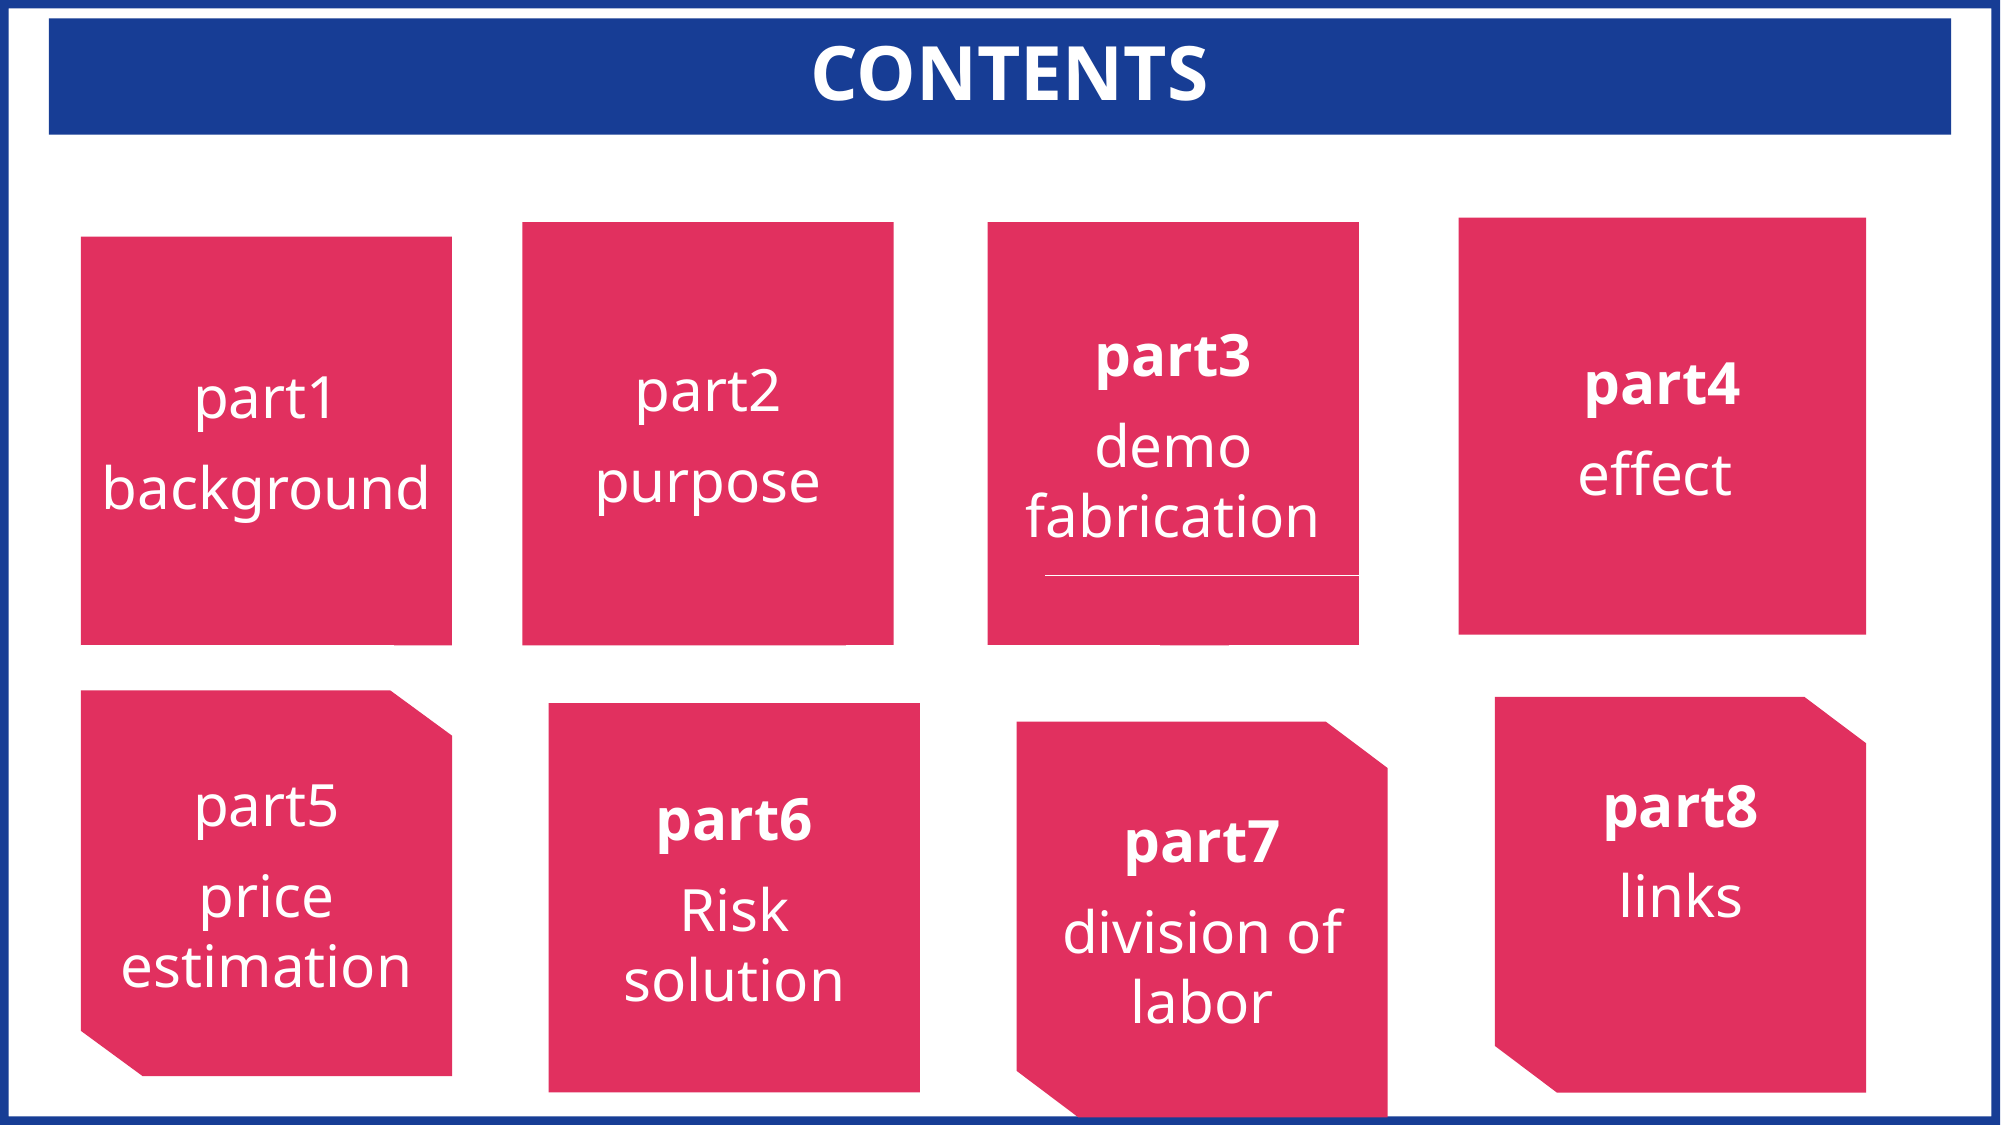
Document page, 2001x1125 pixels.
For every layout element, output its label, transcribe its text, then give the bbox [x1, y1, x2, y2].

list part6 Risk solution [548, 703, 920, 1093]
text_box part8 links [1494, 696, 1867, 1093]
list part1 background [80, 236, 452, 646]
list part4 effect [1458, 217, 1867, 635]
text_box part5 price estimation [80, 690, 453, 1077]
list CONTENTS [48, 18, 1952, 135]
list part2 purpose [522, 222, 894, 646]
list part3 demo fabrication [987, 222, 1359, 646]
text_box part7 division of labor [1016, 721, 1388, 1118]
